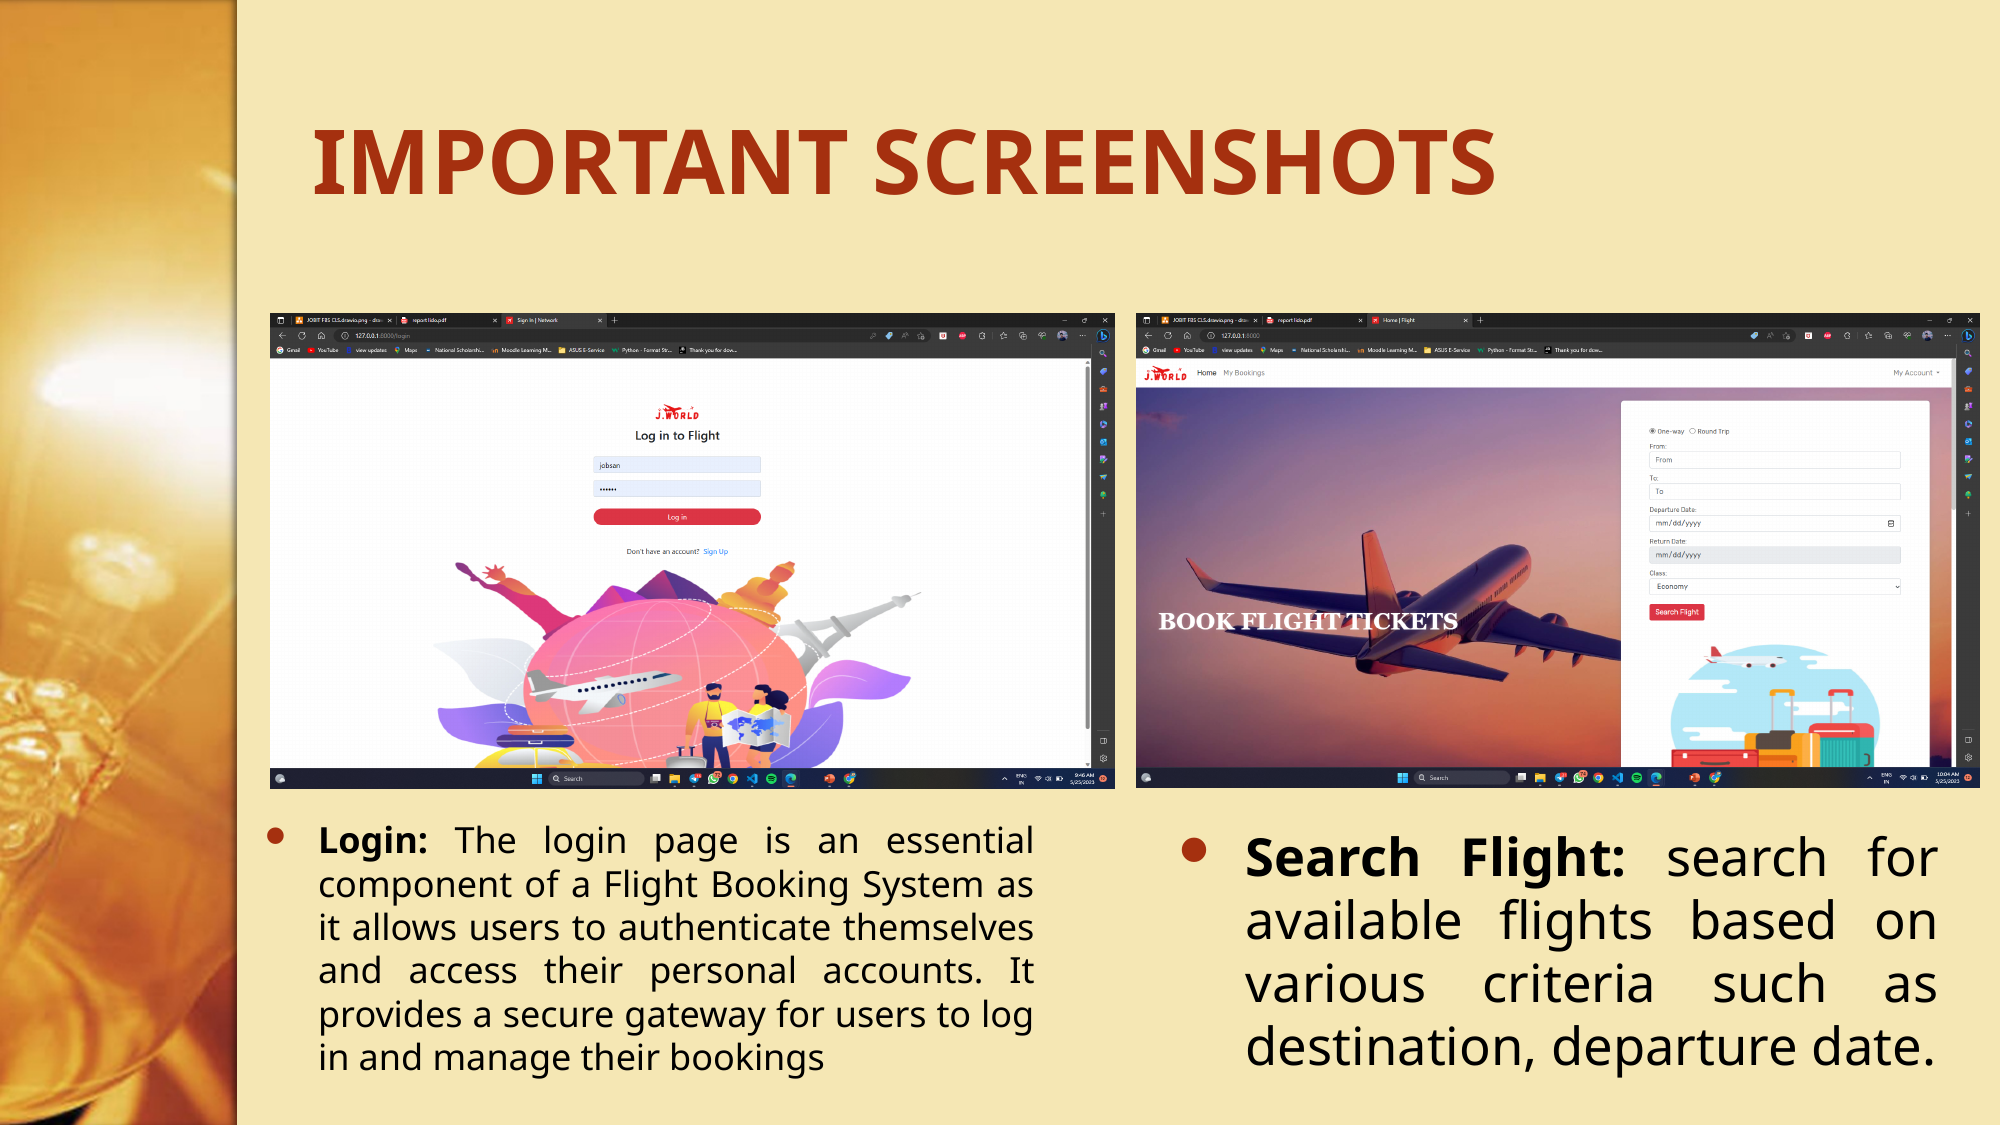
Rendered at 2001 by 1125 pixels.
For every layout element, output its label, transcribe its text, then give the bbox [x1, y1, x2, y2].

list Login: The login page is an essential component of a Flight Booking System as it allows users to authenticate themselves and access their personal accounts. It provides a secure gateway for users to log in and manage their bookings [250, 810, 1051, 1105]
picture [270, 313, 1115, 789]
picture [0, 0, 237, 1125]
picture [1135, 313, 1980, 788]
title IMPORTANT SCREENSHOTS [297, 64, 1938, 253]
list Search Flight: search for available flights based on various criteria such as destination, departure date. [1153, 816, 1954, 1106]
